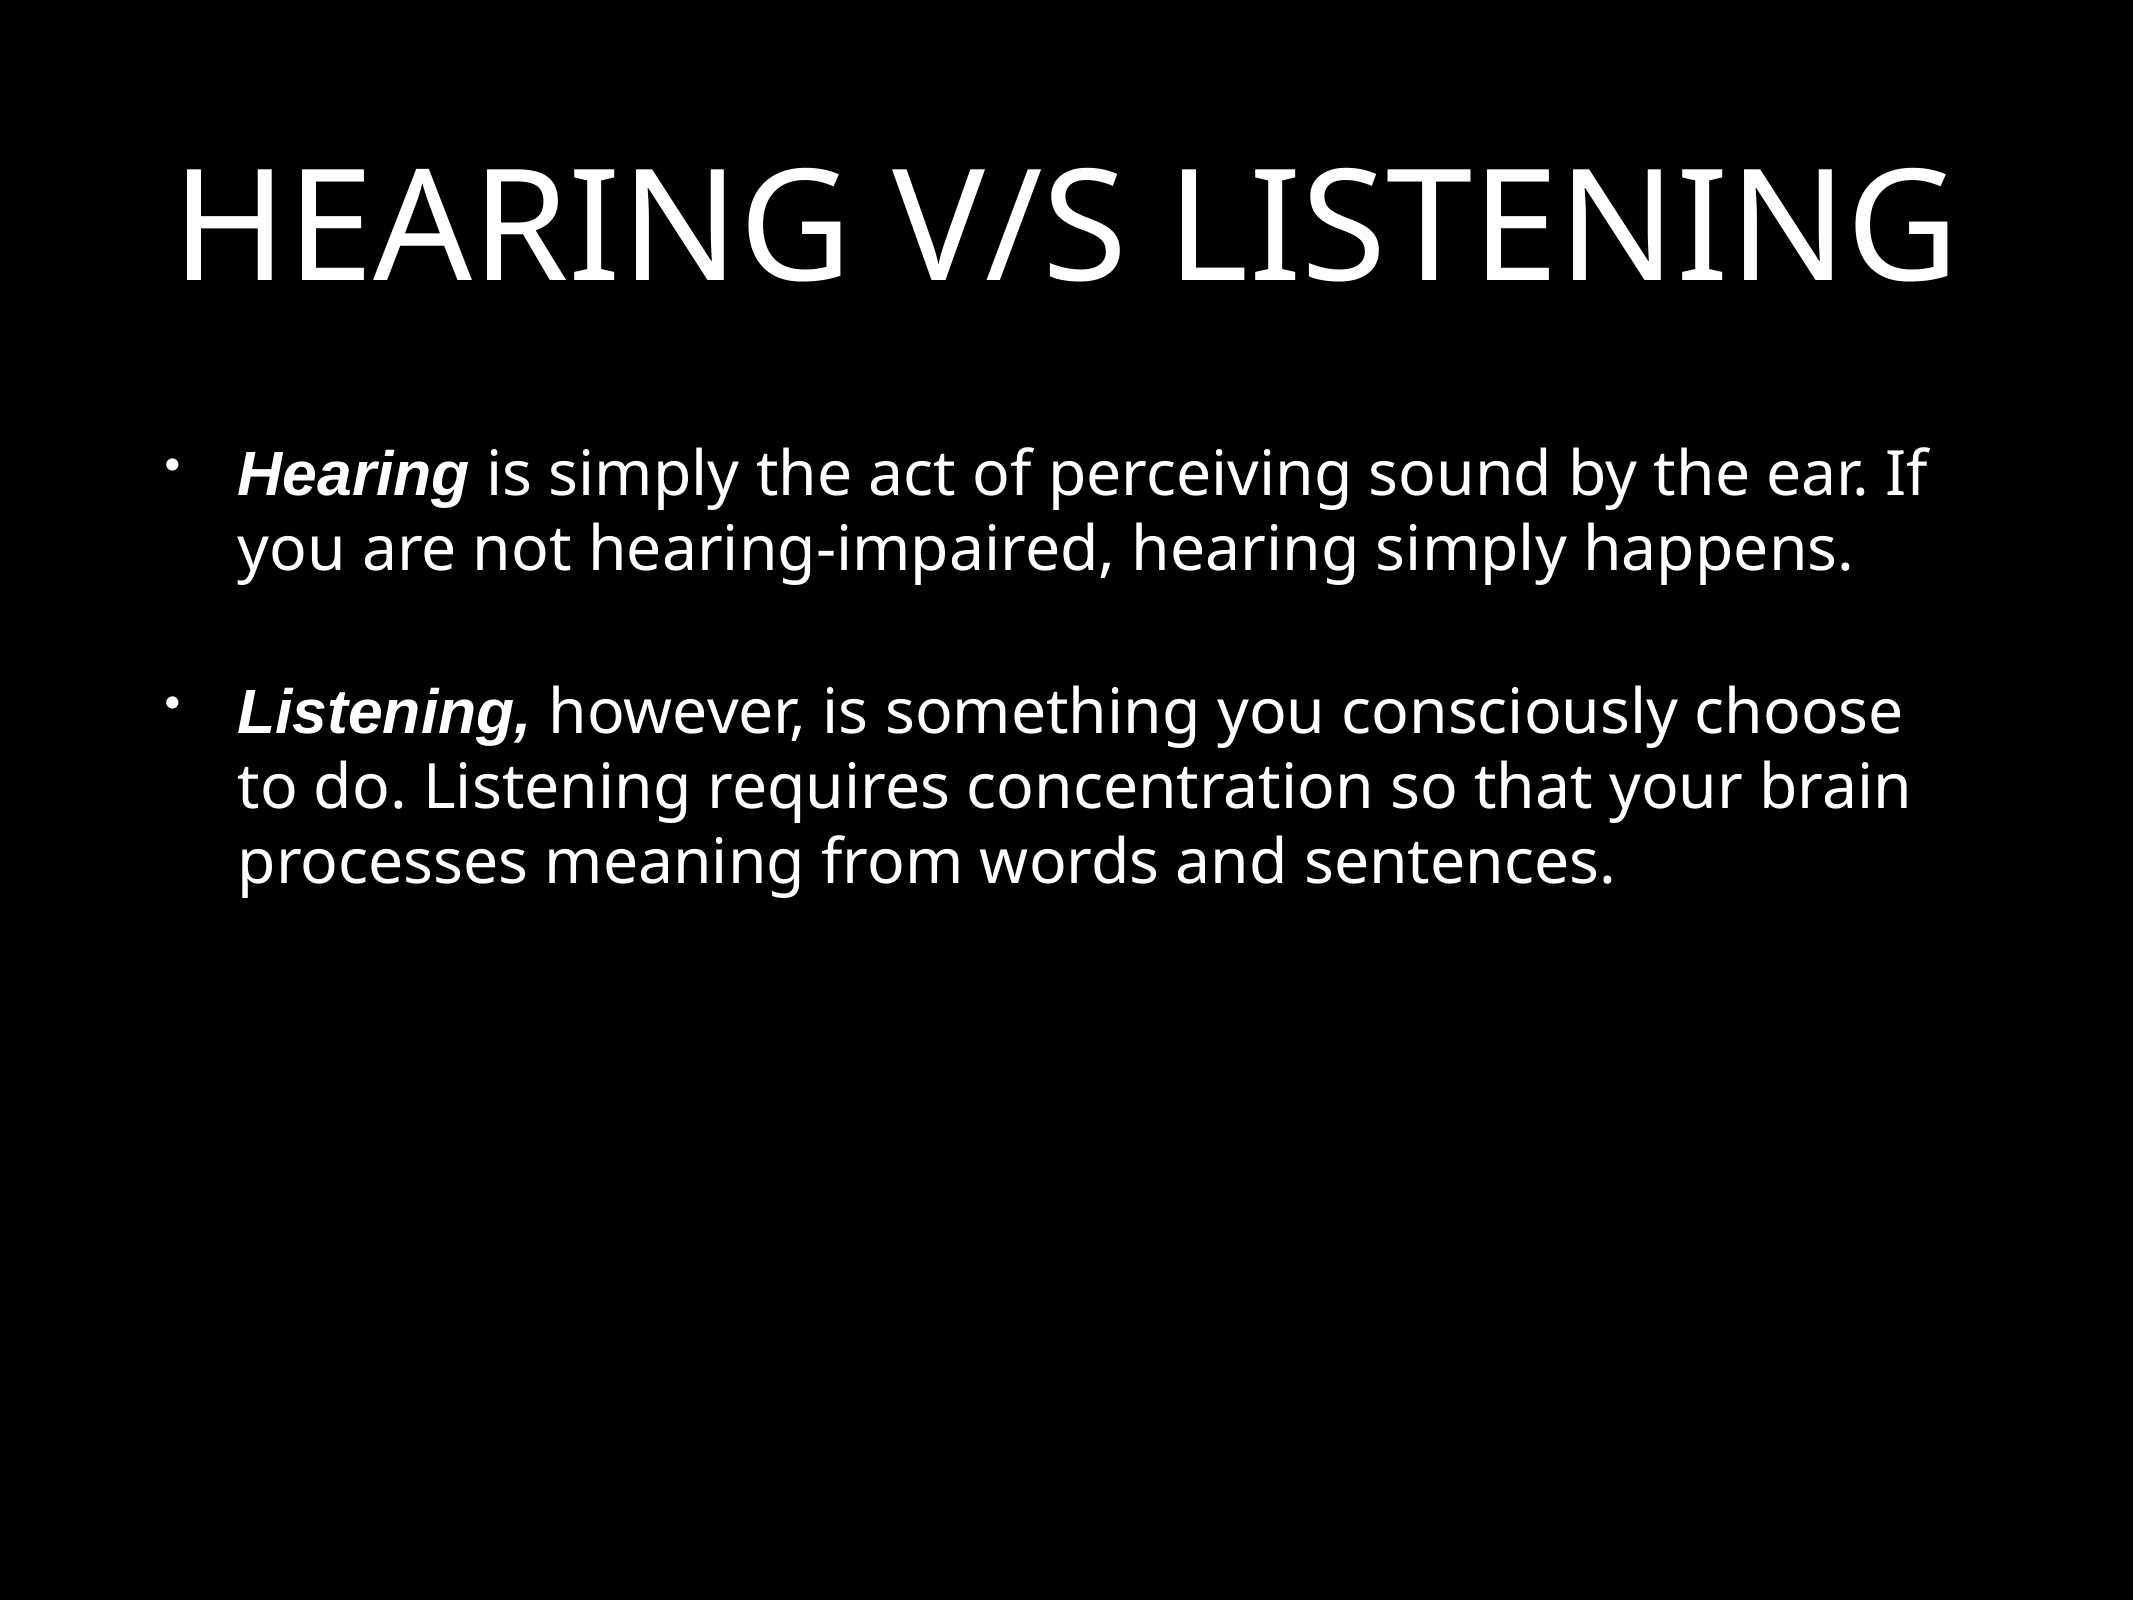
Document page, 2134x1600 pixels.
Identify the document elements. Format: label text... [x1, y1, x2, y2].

list Hearing is simply the act of perceiving sound by the ear. If you are not hearing-impaired, hearing simply happens. Listening, however, is something you consciously choose to do. Listening requires concentration so that your brain processes meaning from words and sentences. [155, 424, 1978, 1457]
title HEARING V/S LISTENING [155, 41, 1978, 397]
